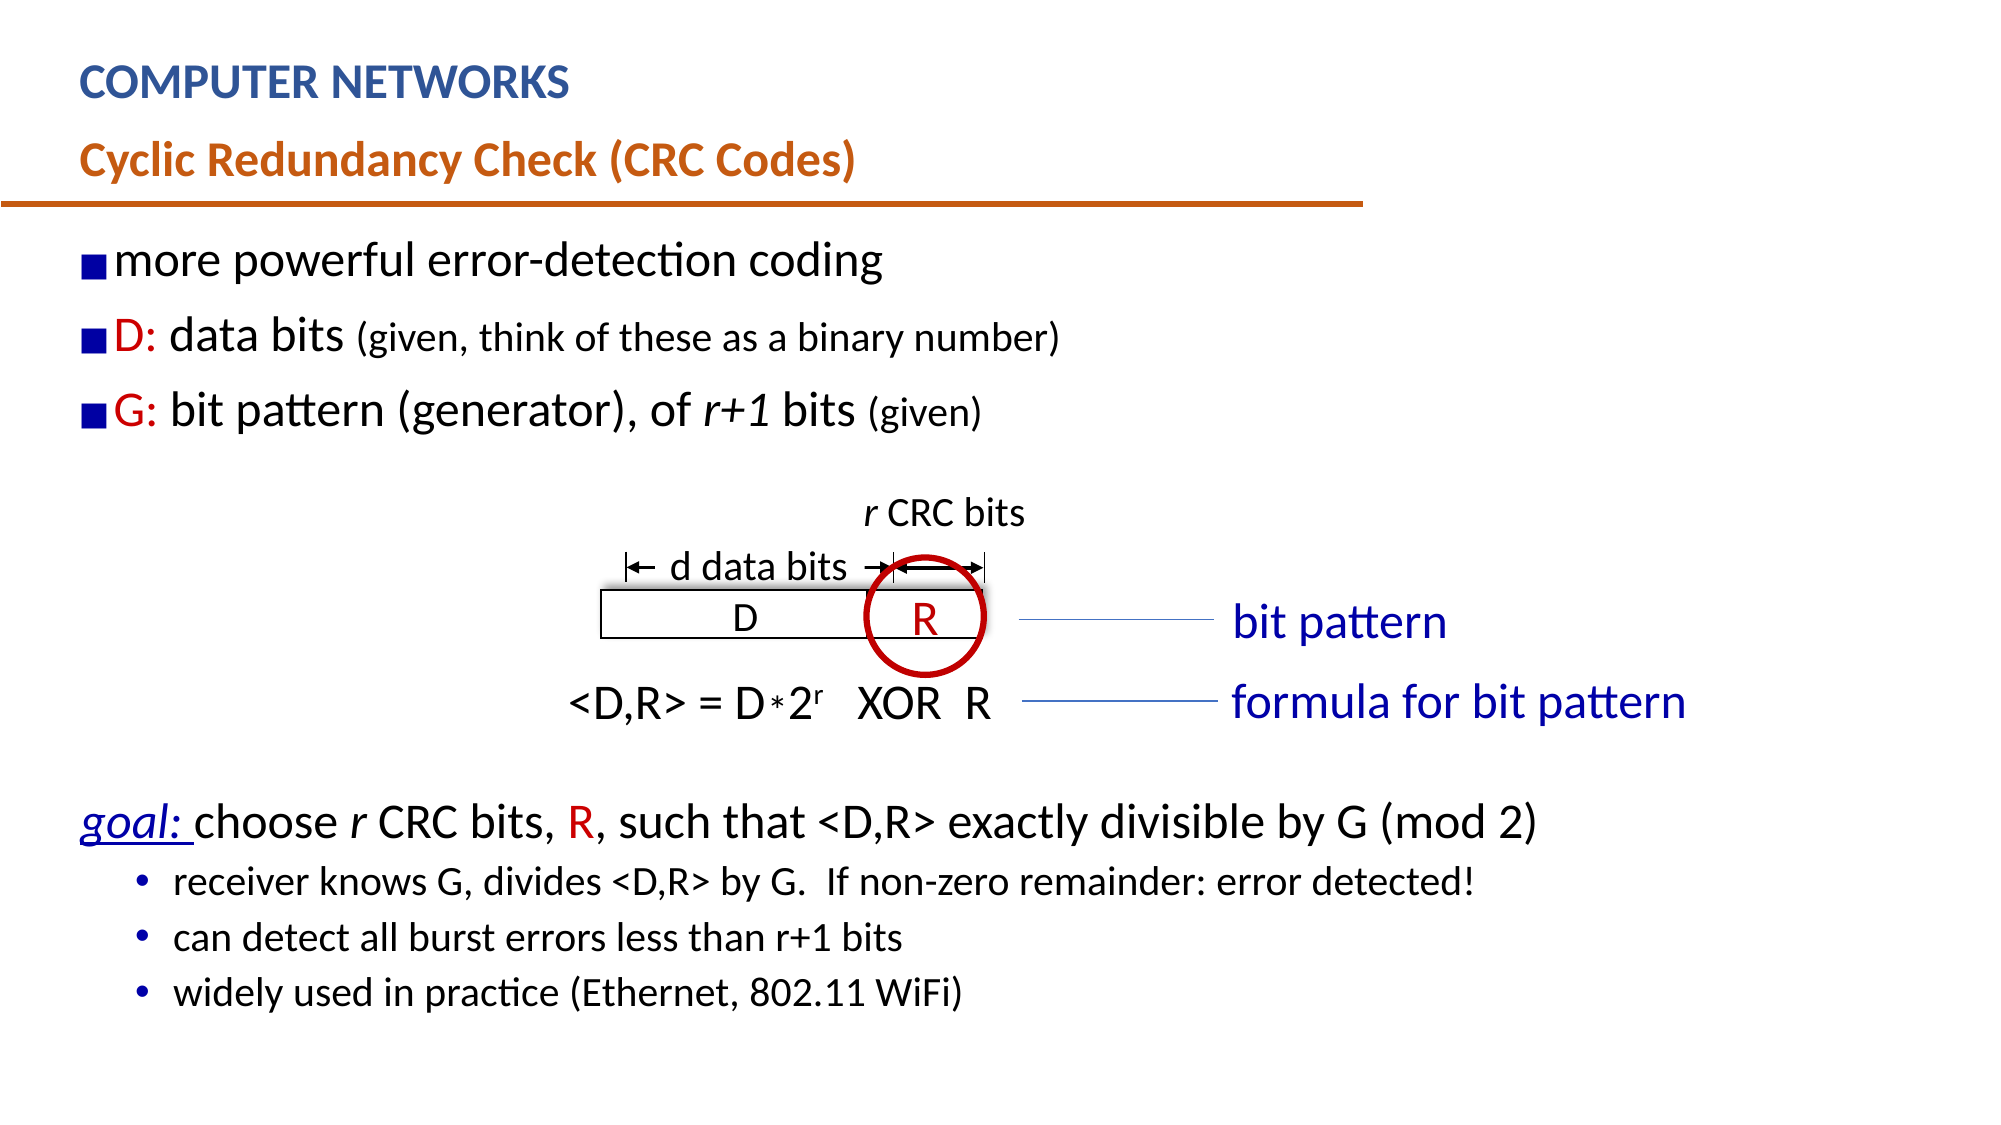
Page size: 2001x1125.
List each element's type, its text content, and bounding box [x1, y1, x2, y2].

text_box more powerful error-detection coding D: data bits (given, think of these as a binary number) G: bit pattern (generator), of r+1 bits (given) [40, 226, 1785, 477]
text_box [552, 476, 1708, 742]
text_box goal: choose r CRC bits, R, such that <D,R> exactly divisible by G (mod 2) receiver knows G, divides <D,R> by G. If non-zero remainder: error detected! can detect all burst errors less than r+1 bits widely used in practice (Ethernet, 802.11 WiFi) [44, 787, 1660, 1095]
text_box Cyclic Redundancy Check (CRC Codes) [64, 119, 881, 195]
text_box COMPUTER NETWORKS [64, 41, 1295, 117]
